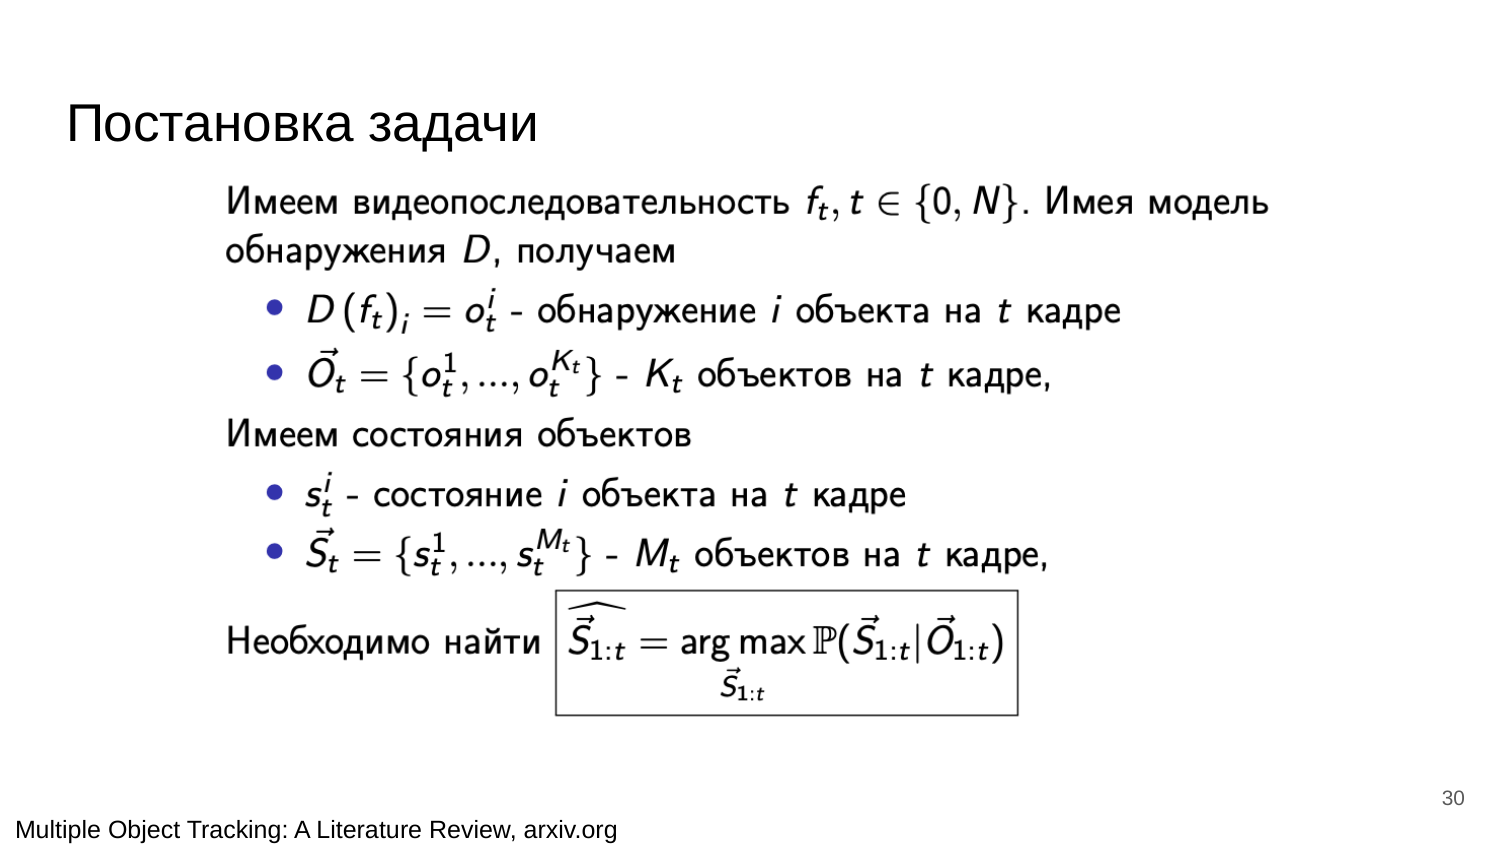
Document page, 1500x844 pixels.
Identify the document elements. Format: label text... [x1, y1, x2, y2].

text_box Multiple Object Tracking: A Literature Review, arxiv.org [0, 793, 653, 844]
picture [204, 166, 1296, 741]
text_box Постановка задачи [51, 72, 1449, 167]
slide_number ‹#› [1389, 764, 1480, 830]
